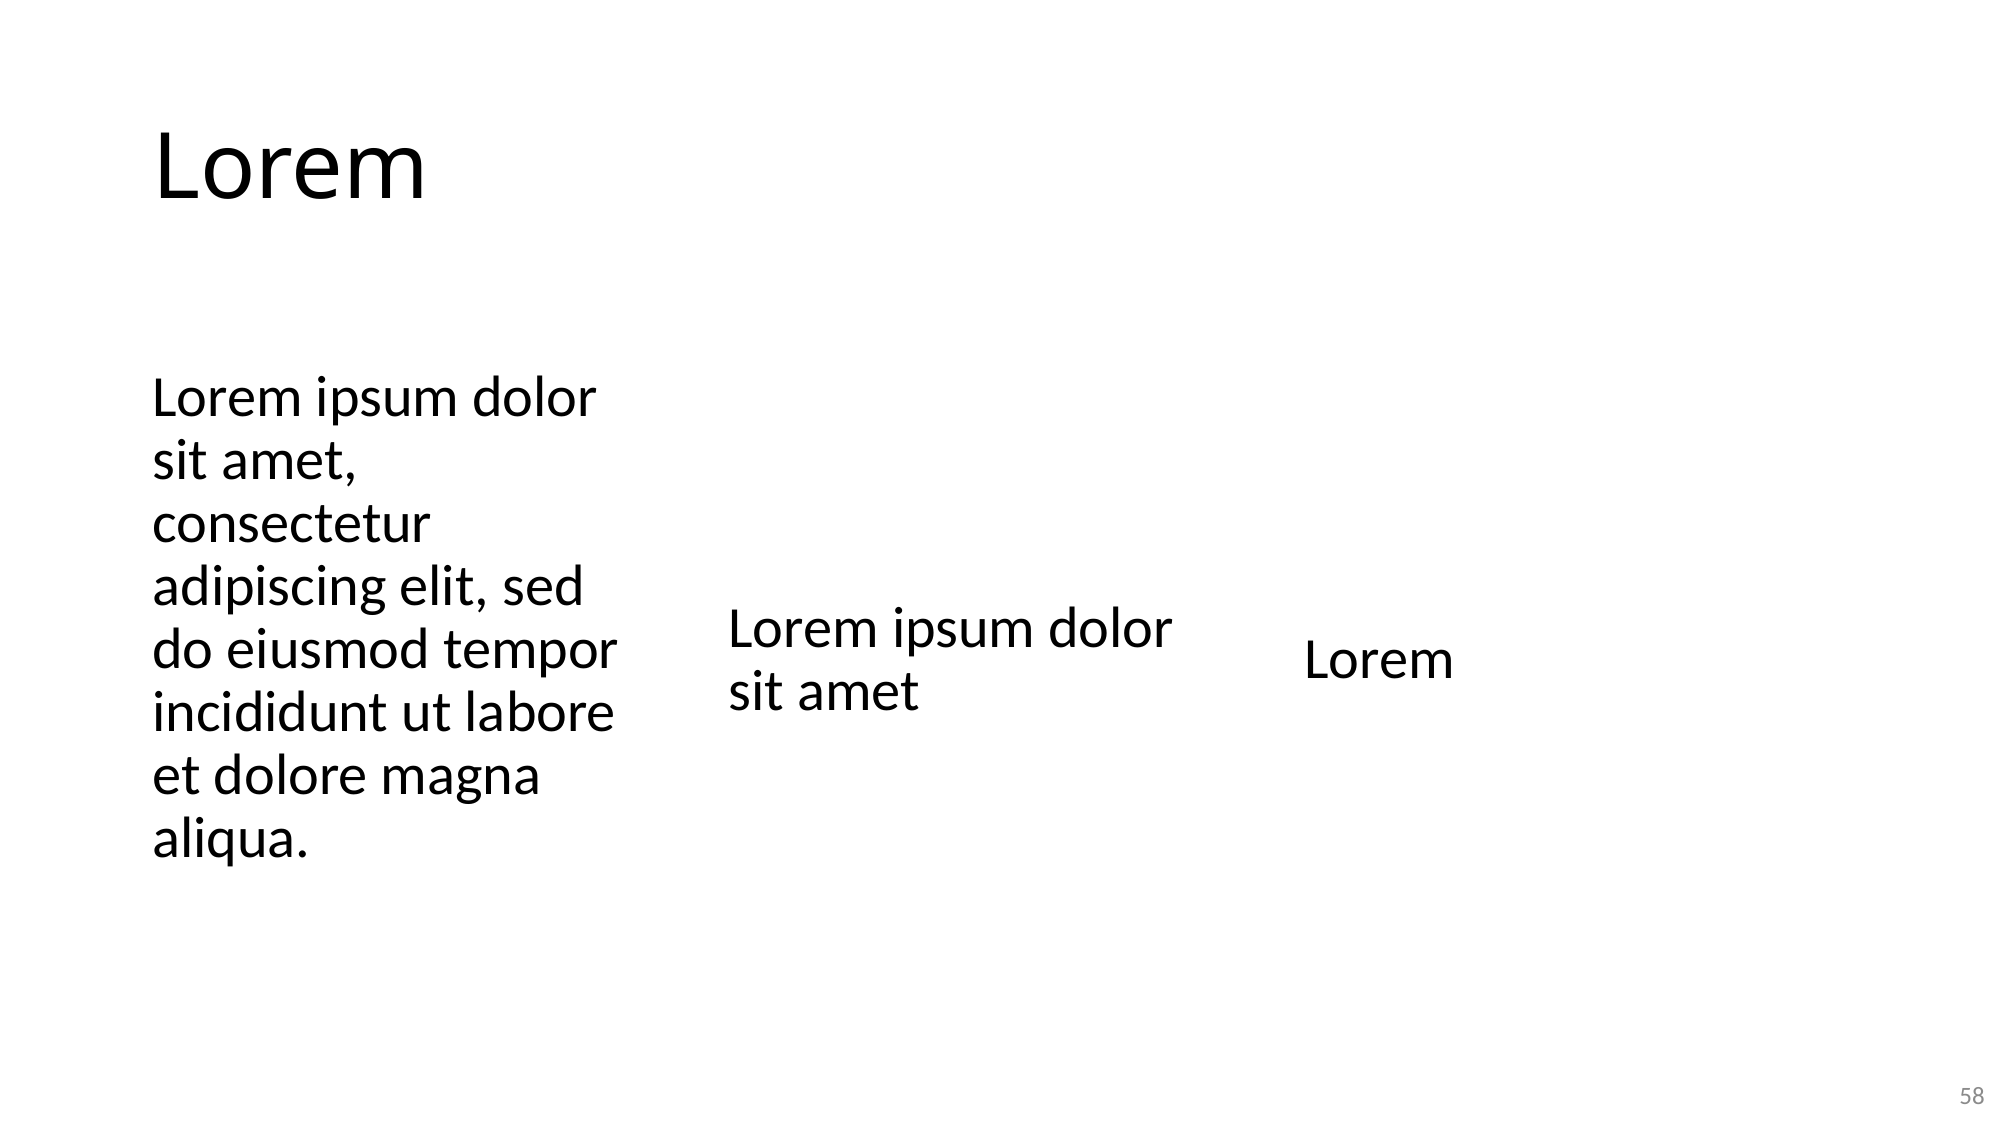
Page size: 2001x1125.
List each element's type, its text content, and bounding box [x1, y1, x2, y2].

list Lorem [1289, 303, 1793, 1017]
slide_number 58 [1902, 1065, 2000, 1125]
list Lorem ipsum dolor sit amet, consectetur adipiscing elit, sed do eiusmod tempor incididunt ut labore et dolore magna aliqua. [137, 303, 641, 1017]
title Lorem [137, 59, 1863, 278]
list Lorem ipsum dolor sit amet [713, 303, 1217, 1017]
